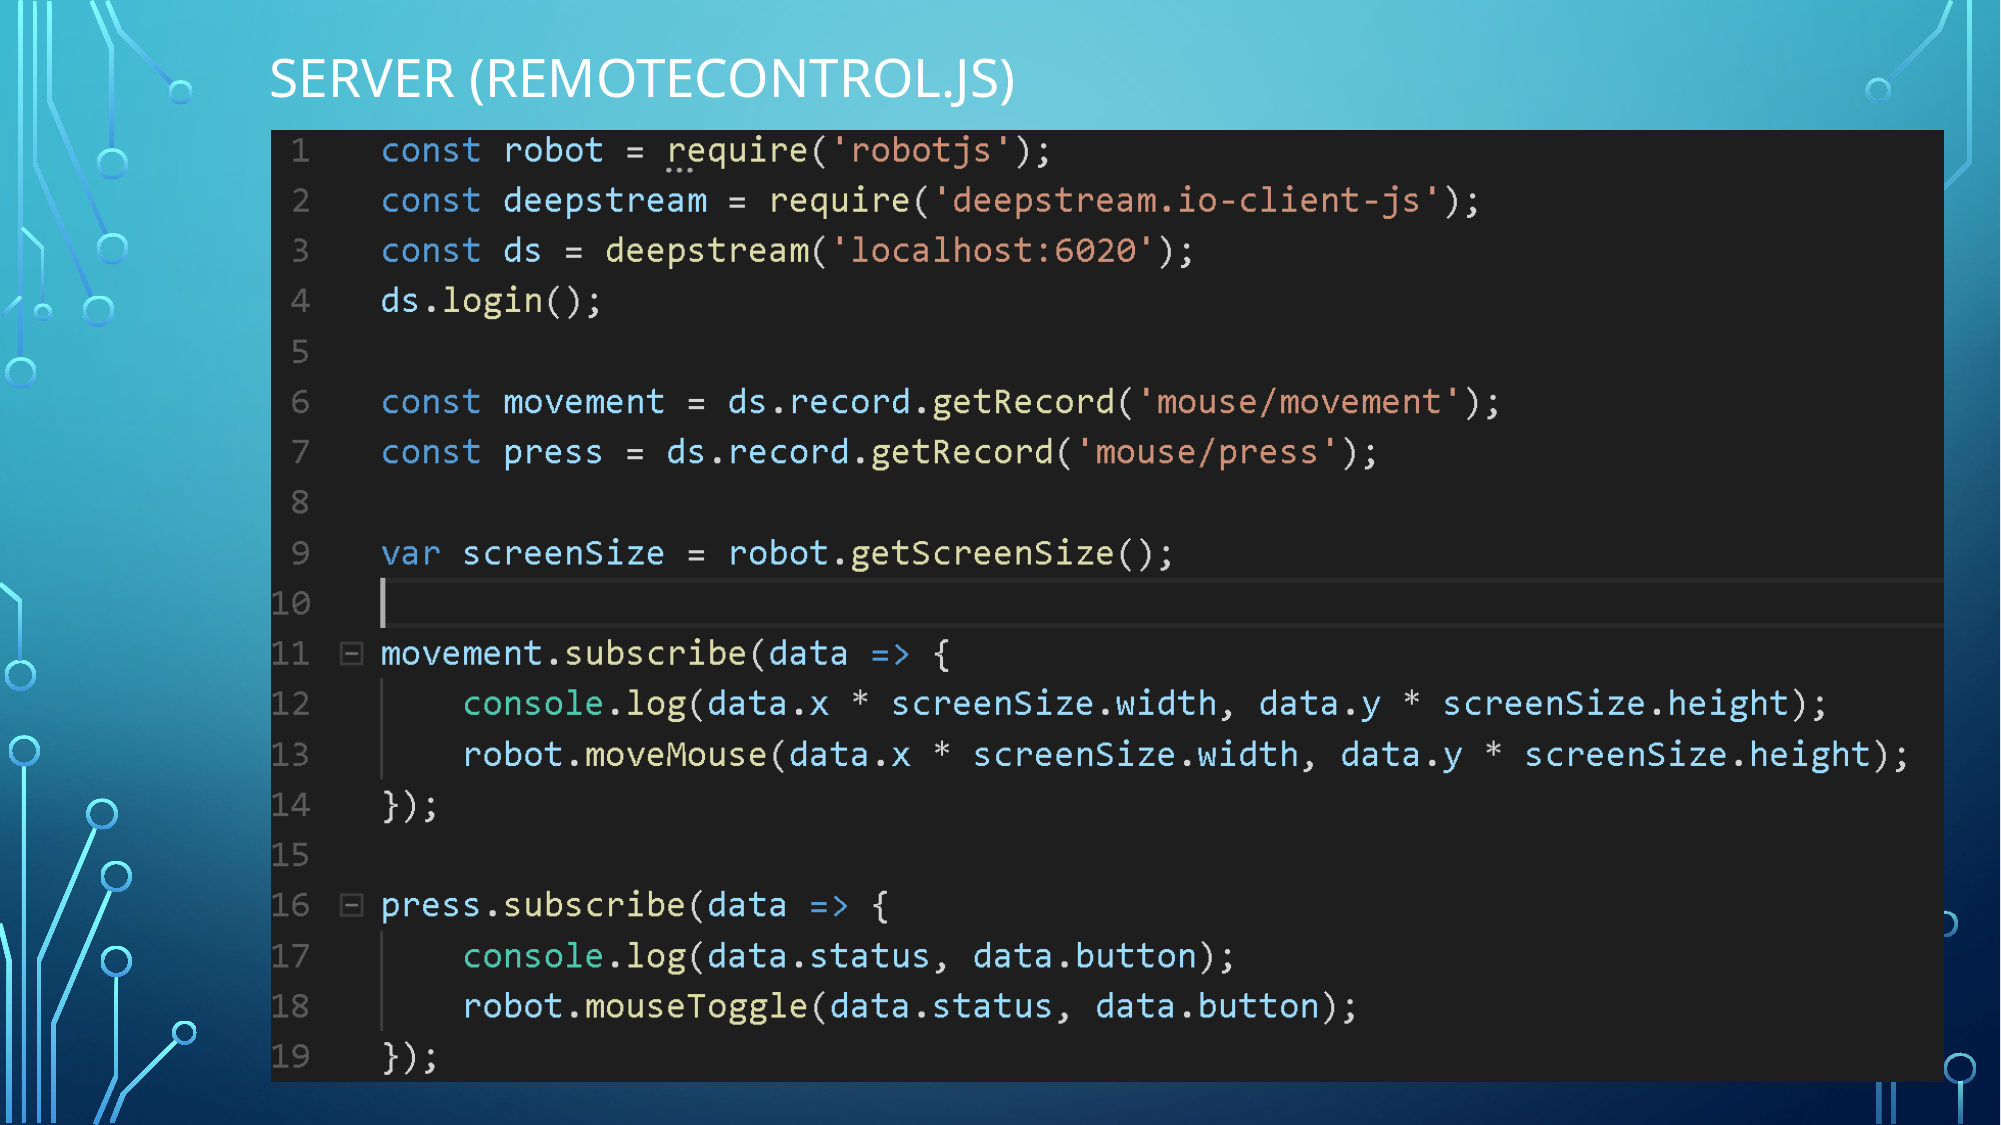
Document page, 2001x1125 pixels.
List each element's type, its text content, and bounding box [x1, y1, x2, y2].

picture [270, 130, 1945, 1082]
title Server (remotecontrol.js) [254, 43, 1163, 118]
